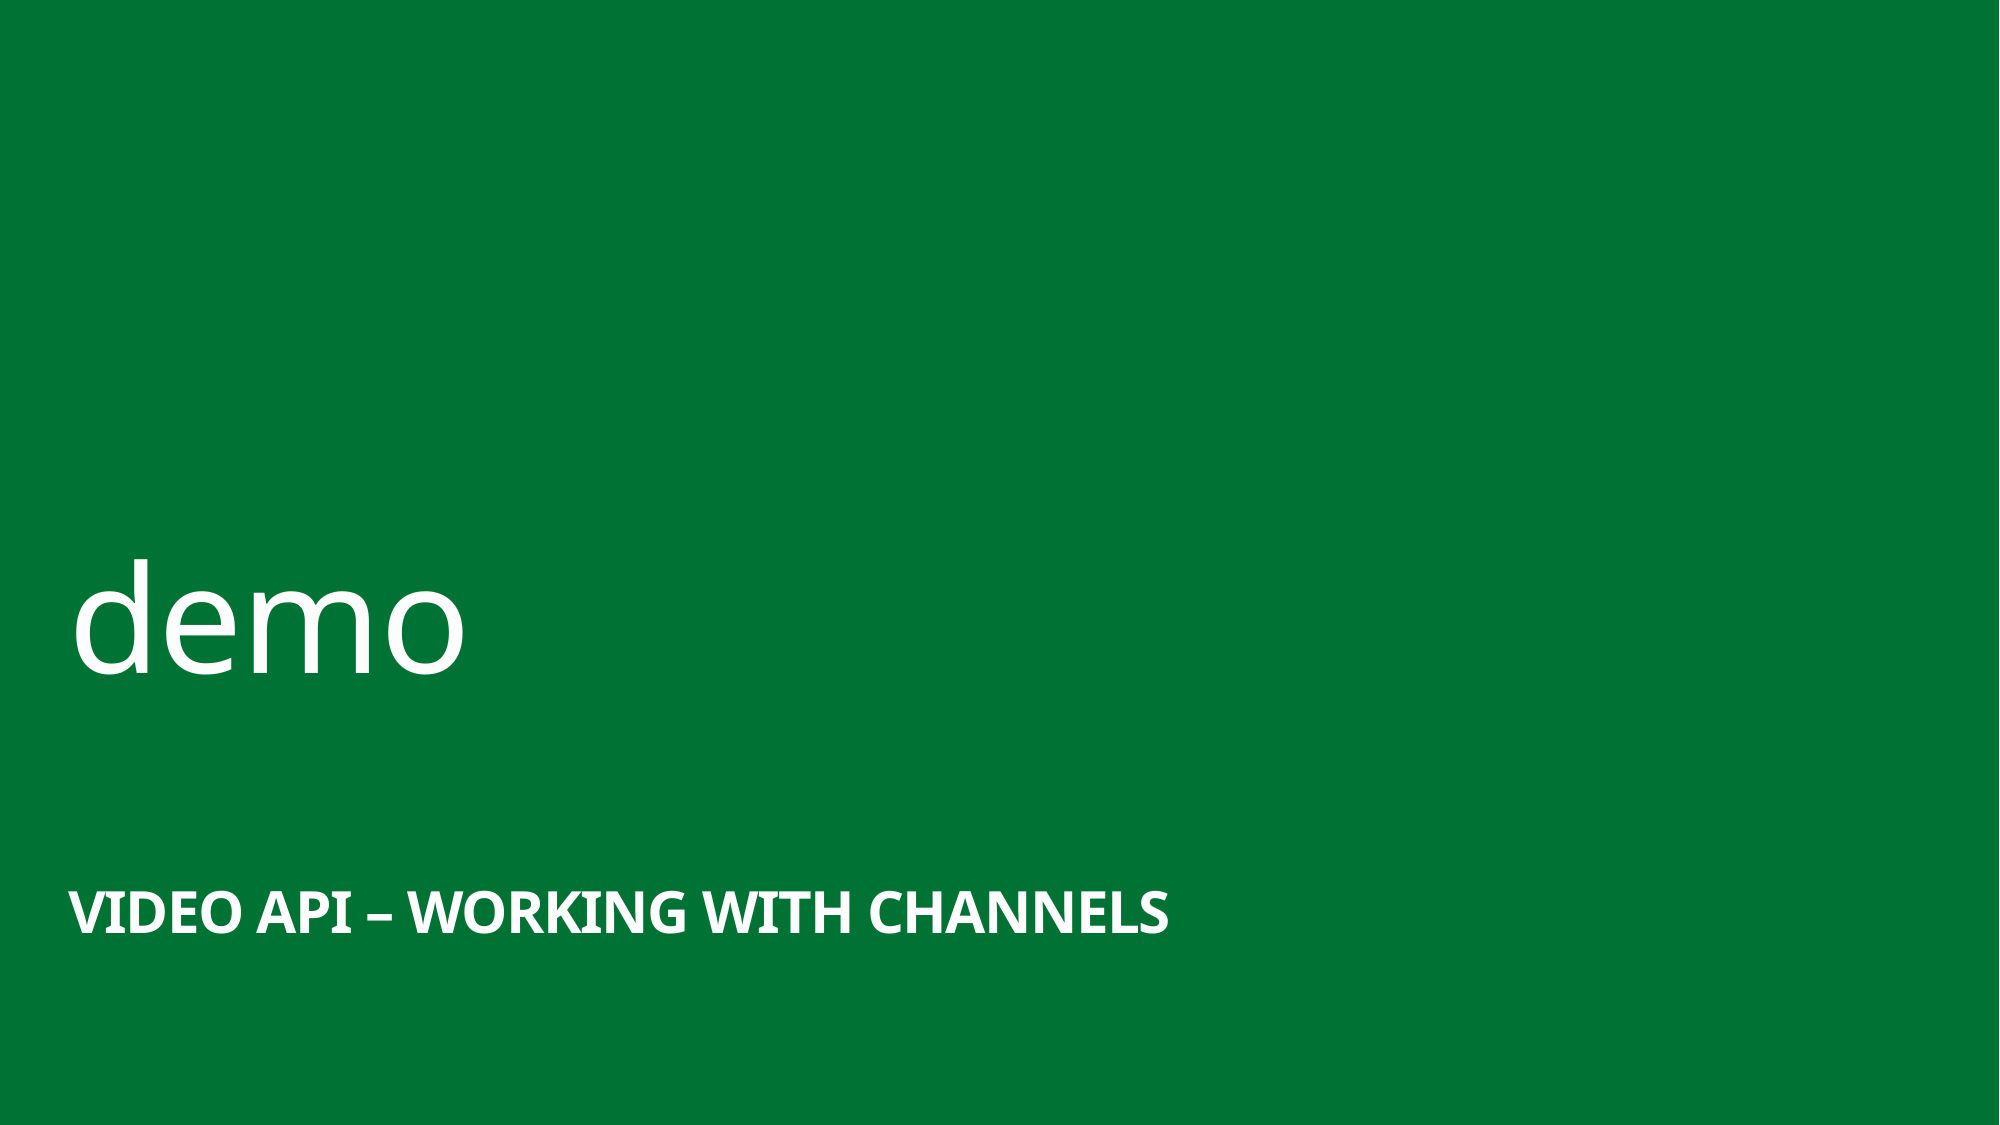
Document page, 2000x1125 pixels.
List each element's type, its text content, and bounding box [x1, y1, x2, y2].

list demo [68, 511, 1827, 739]
subtitle Video API – Working with Channels [68, 782, 1789, 1046]
